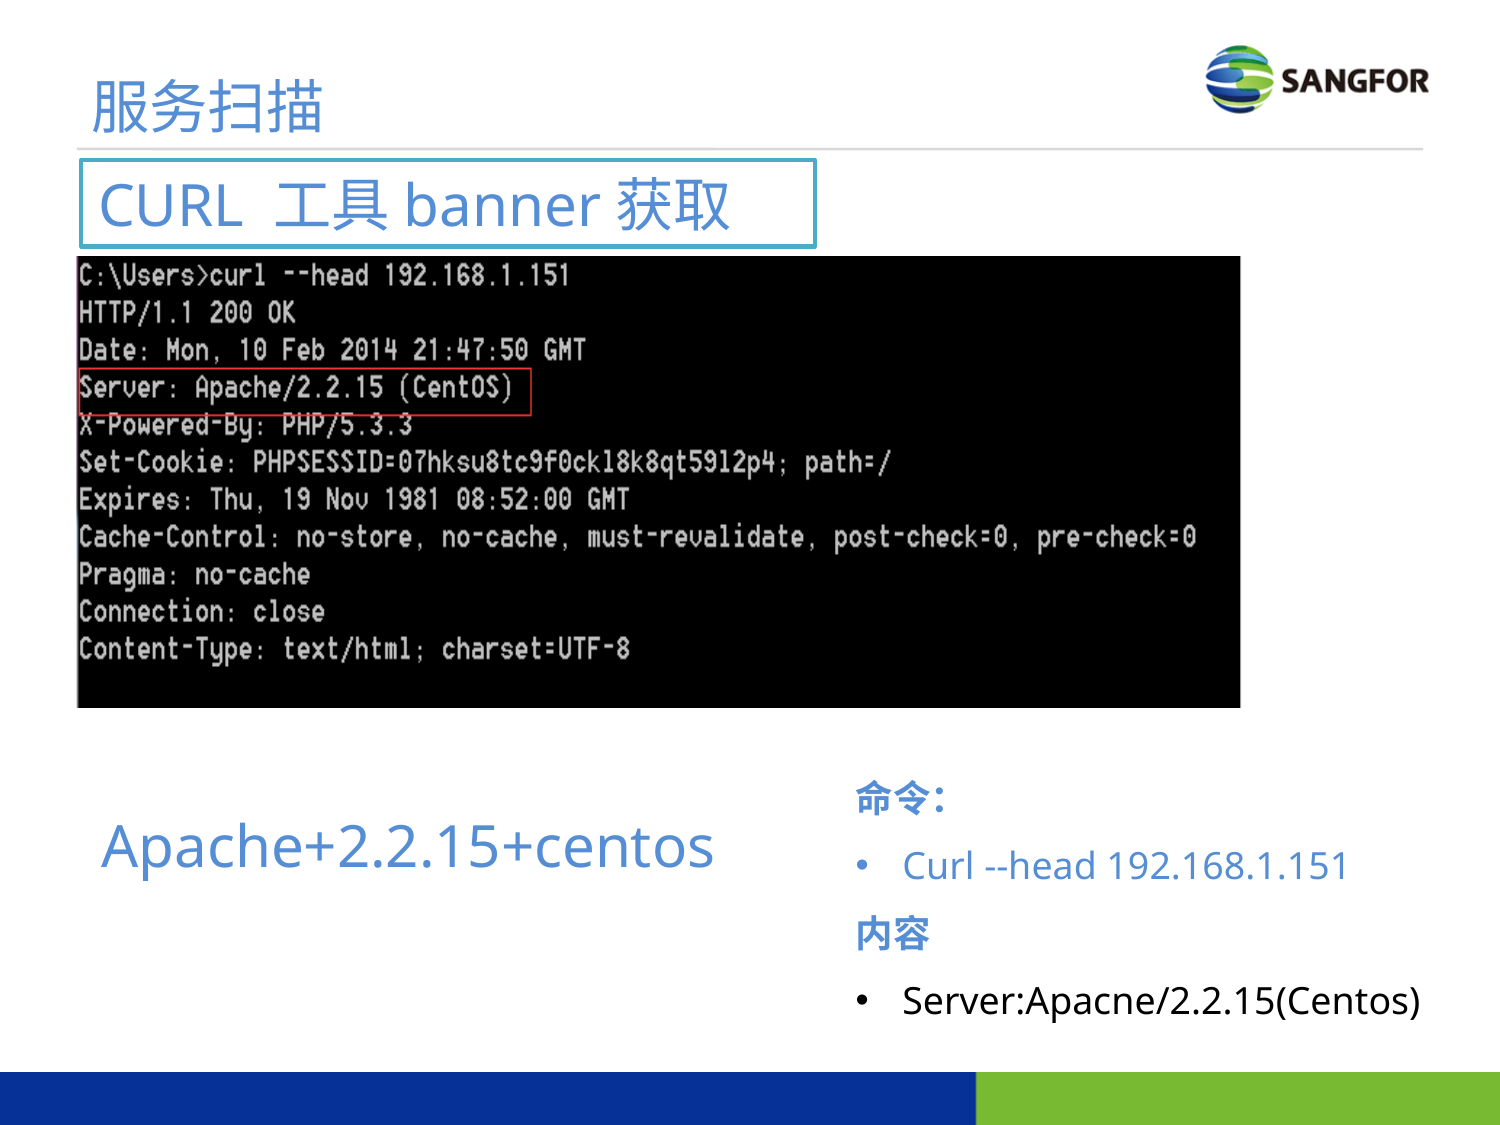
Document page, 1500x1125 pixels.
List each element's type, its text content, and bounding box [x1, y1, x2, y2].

picture [76, 256, 1242, 709]
picture [0, 1069, 1500, 1125]
text_box Apache+2.2.15+centos [84, 800, 733, 888]
picture [1198, 42, 1437, 119]
text_box CURL 工具banner获取 [79, 158, 817, 249]
text_box 命令： Curl --head 192.168.1.151 内容 Server:Apacne/2.2.15(Centos) [840, 744, 1478, 1030]
text_box 服务扫描 [76, 63, 1172, 148]
